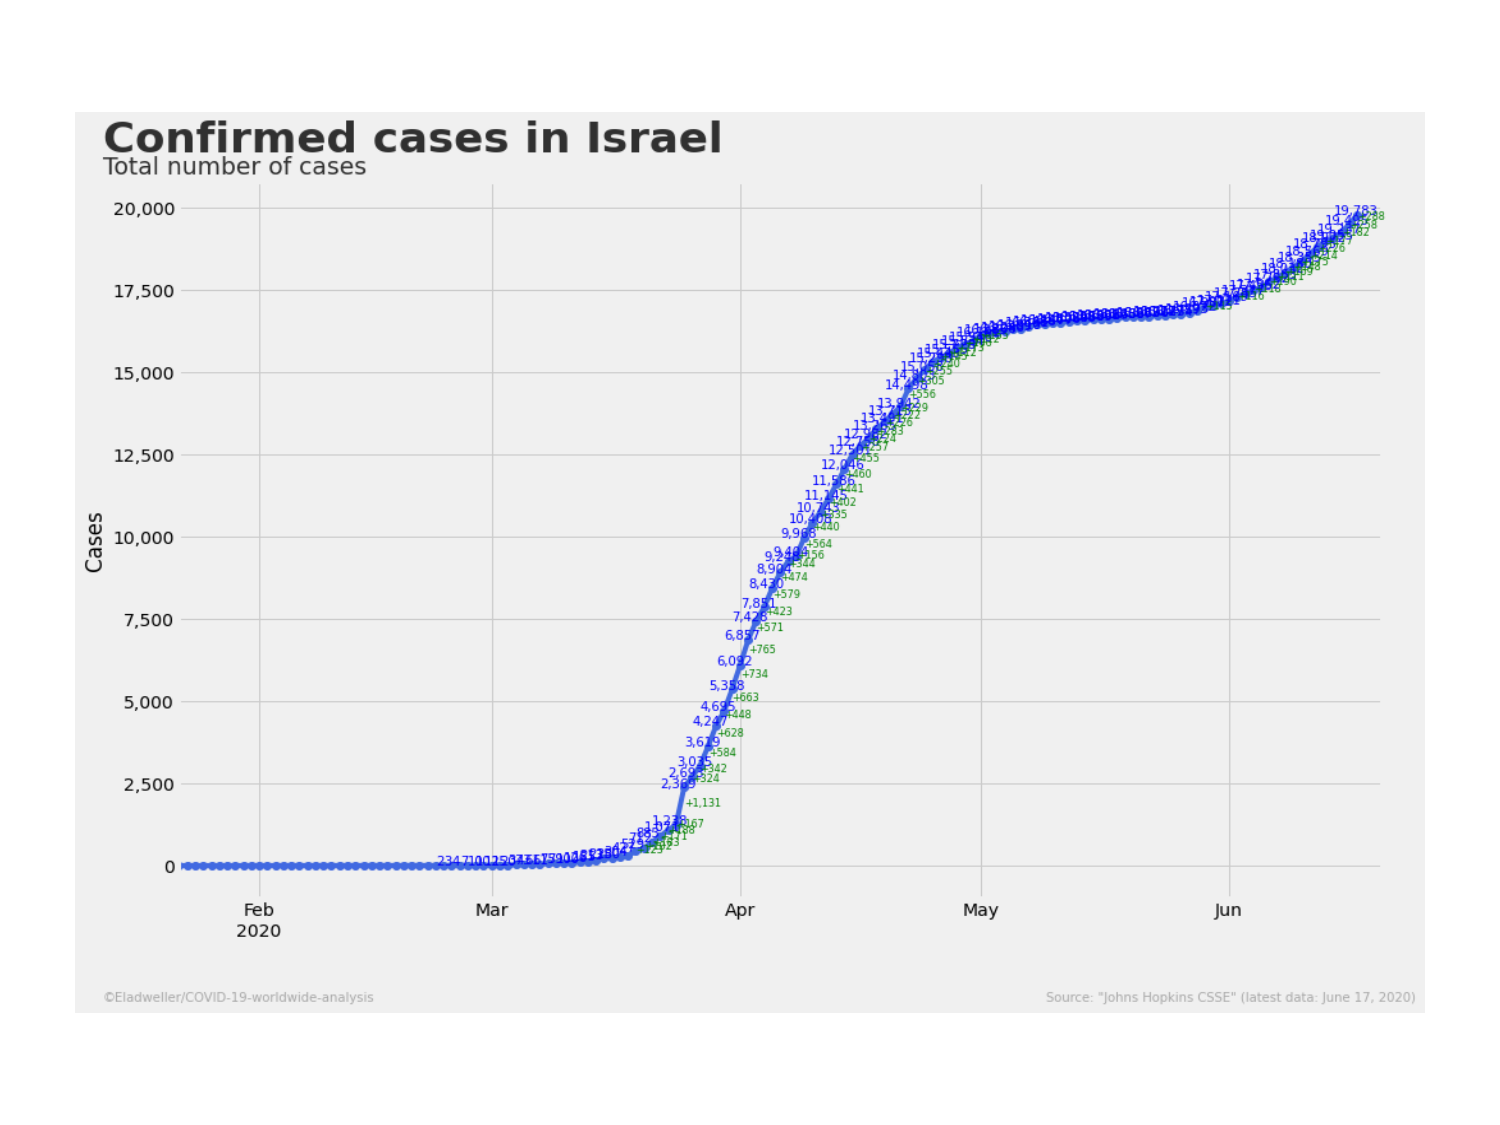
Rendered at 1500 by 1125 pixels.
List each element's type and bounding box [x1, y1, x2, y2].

picture [74, 112, 1426, 1013]
